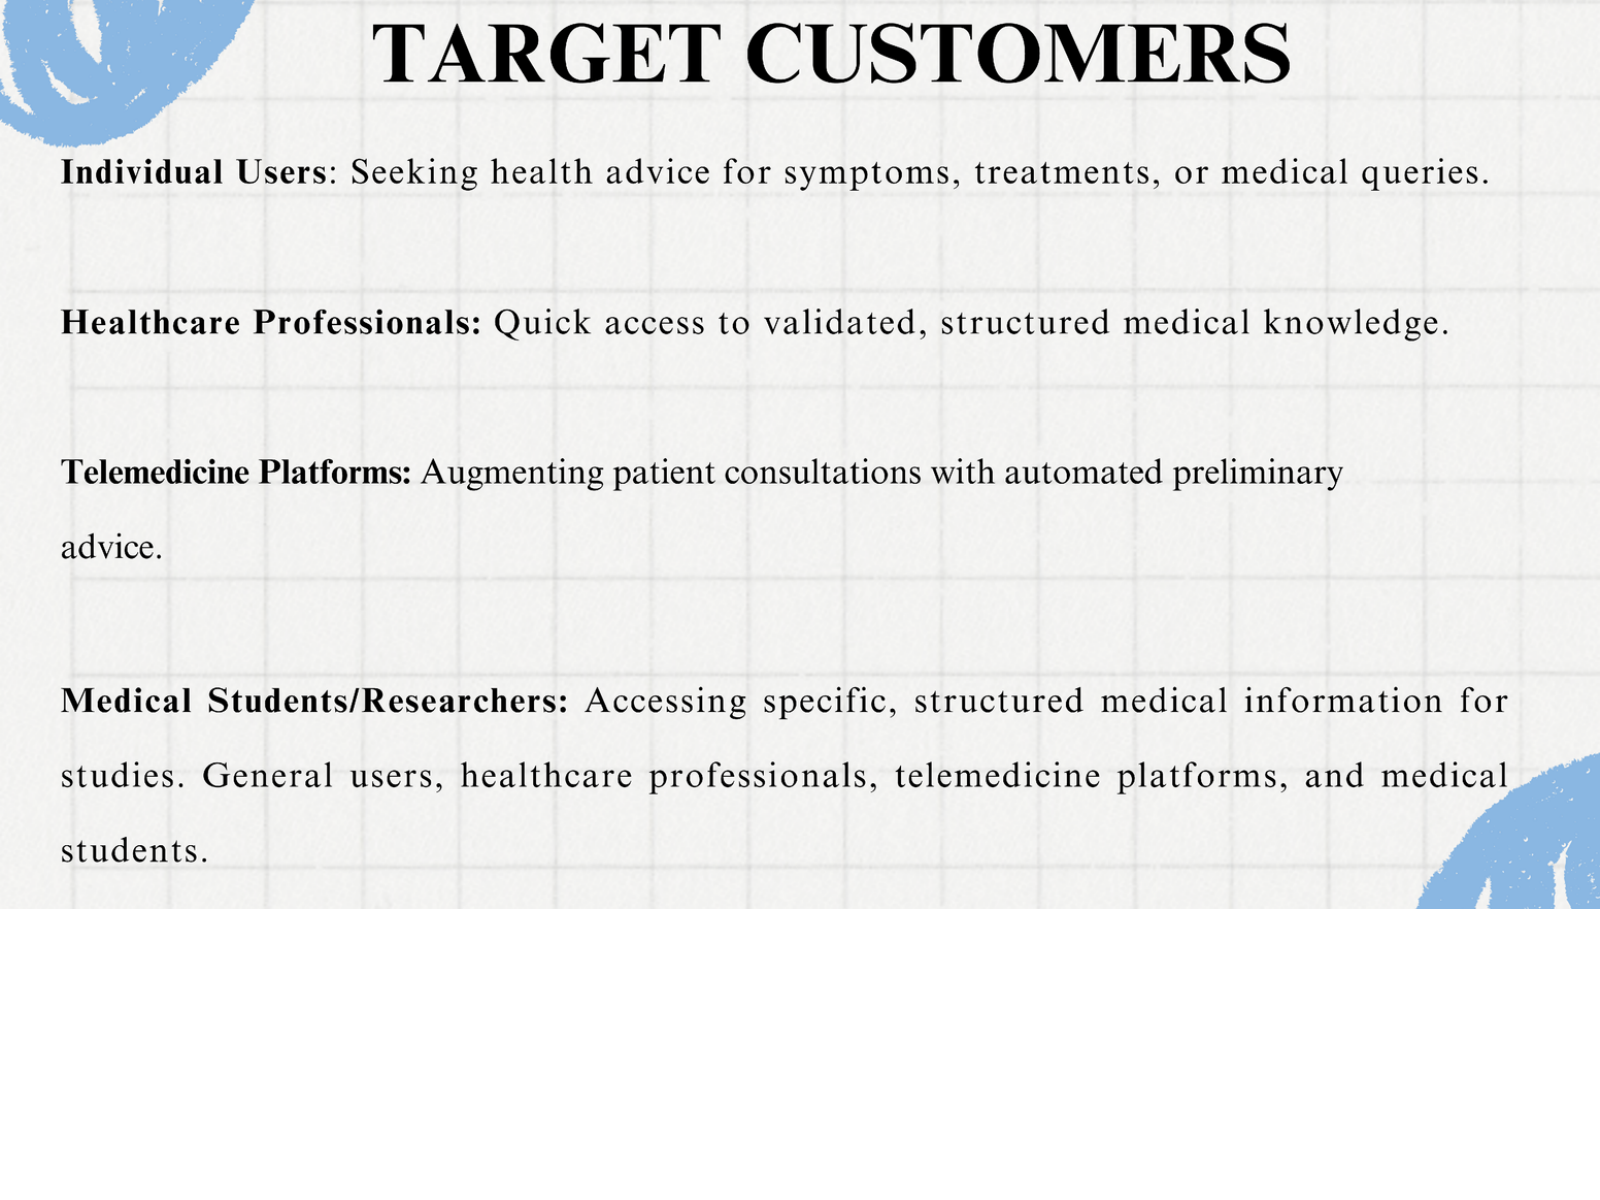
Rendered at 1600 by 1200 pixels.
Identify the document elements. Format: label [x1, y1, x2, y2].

text_box [0, 0, 1600, 909]
